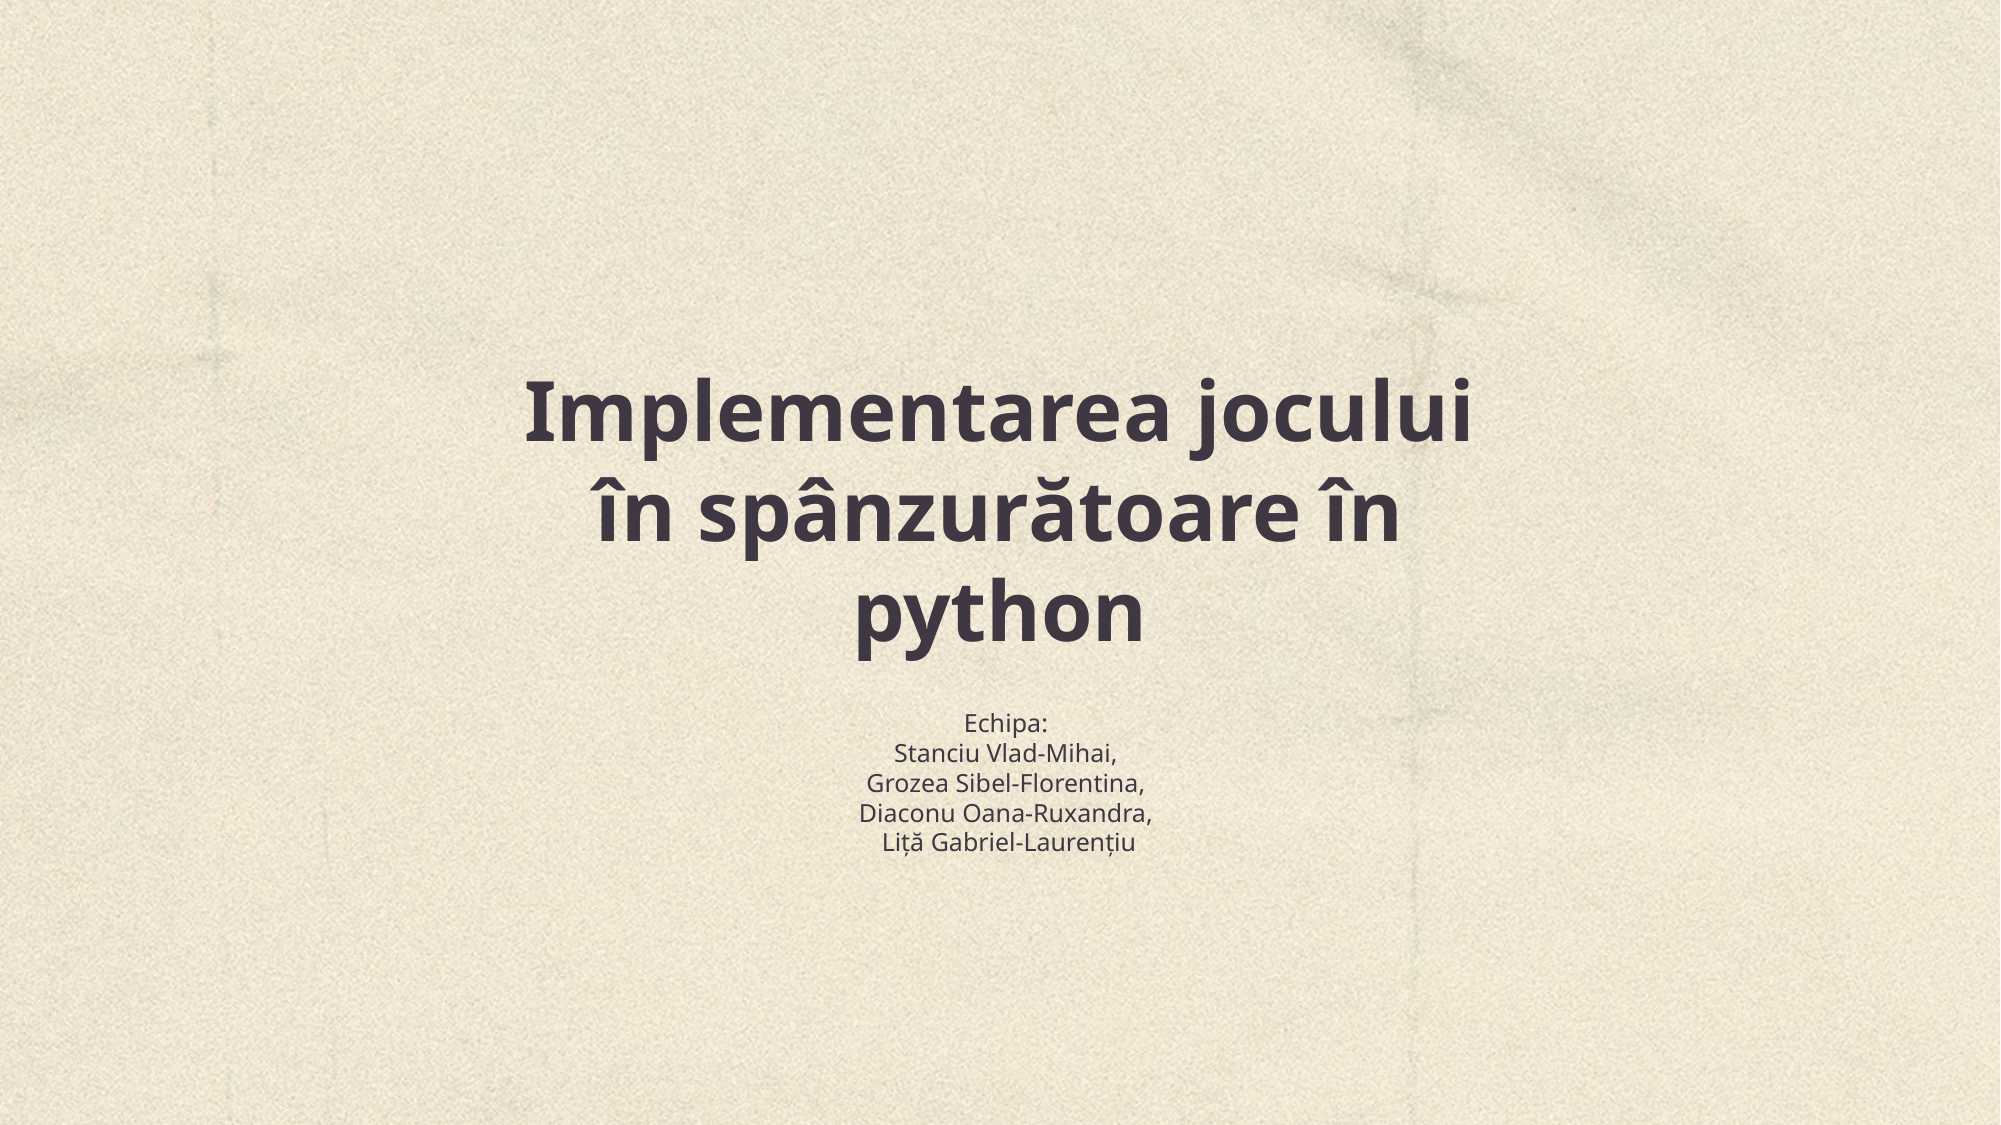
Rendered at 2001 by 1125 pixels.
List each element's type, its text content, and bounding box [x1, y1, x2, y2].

picture [0, 0, 2001, 1125]
title Implementarea jocului în spânzurătoare în python [487, 337, 1513, 674]
subtitle Echipa: Stanciu Vlad-Mihai, Grozea Sibel-Florentina, Diaconu Oana-Ruxandra, Liță Gabriel-Laurențiu [694, 692, 1306, 835]
